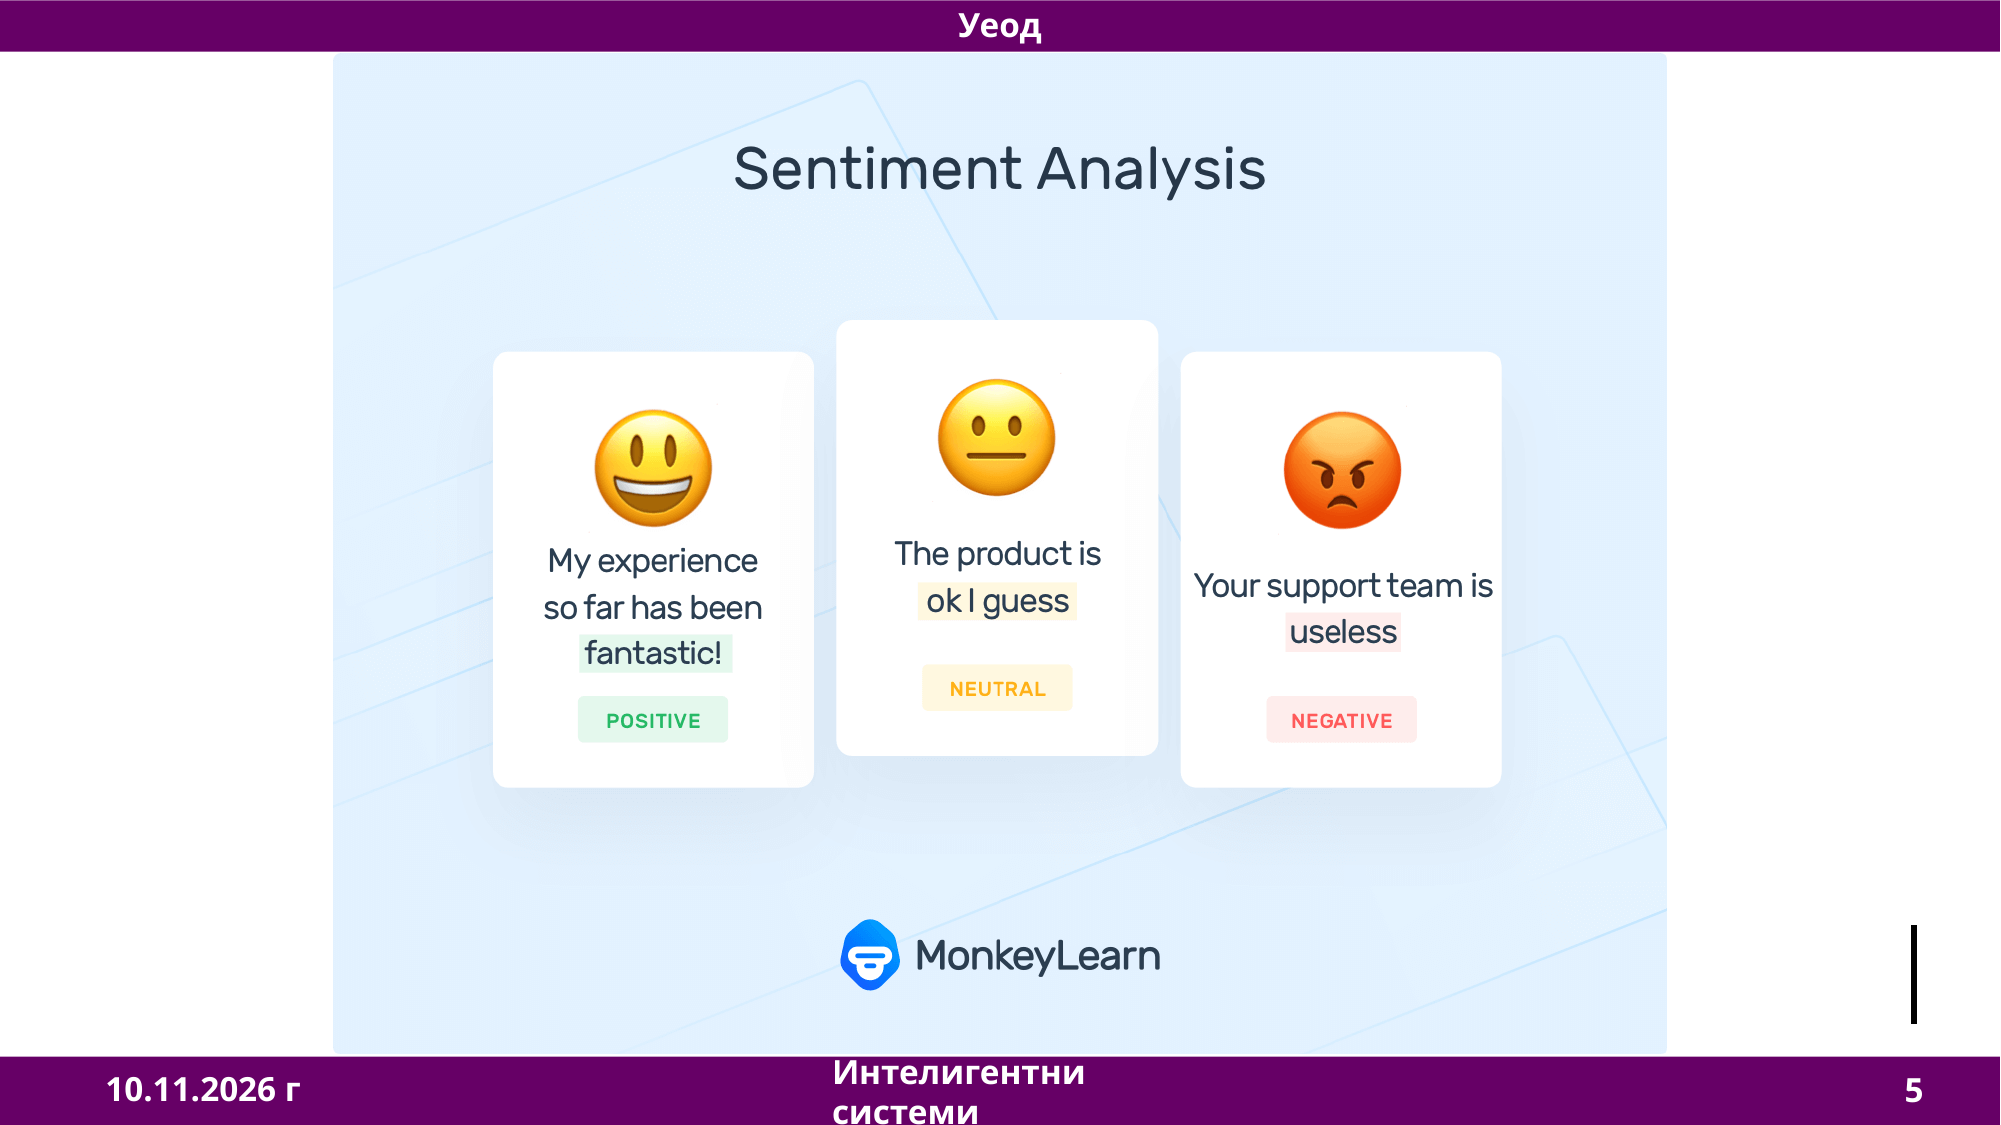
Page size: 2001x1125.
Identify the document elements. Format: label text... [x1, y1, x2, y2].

text_box Уеод [814, 0, 1186, 53]
text_box [0, 0, 814, 53]
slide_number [90, 1061, 323, 1121]
text_box [0, 1056, 2000, 1125]
text_box [1186, 0, 2000, 53]
slide_number 5 [1852, 1062, 1977, 1123]
text_box Интелигентни системи [817, 1060, 1183, 1121]
picture [333, 53, 1667, 1054]
